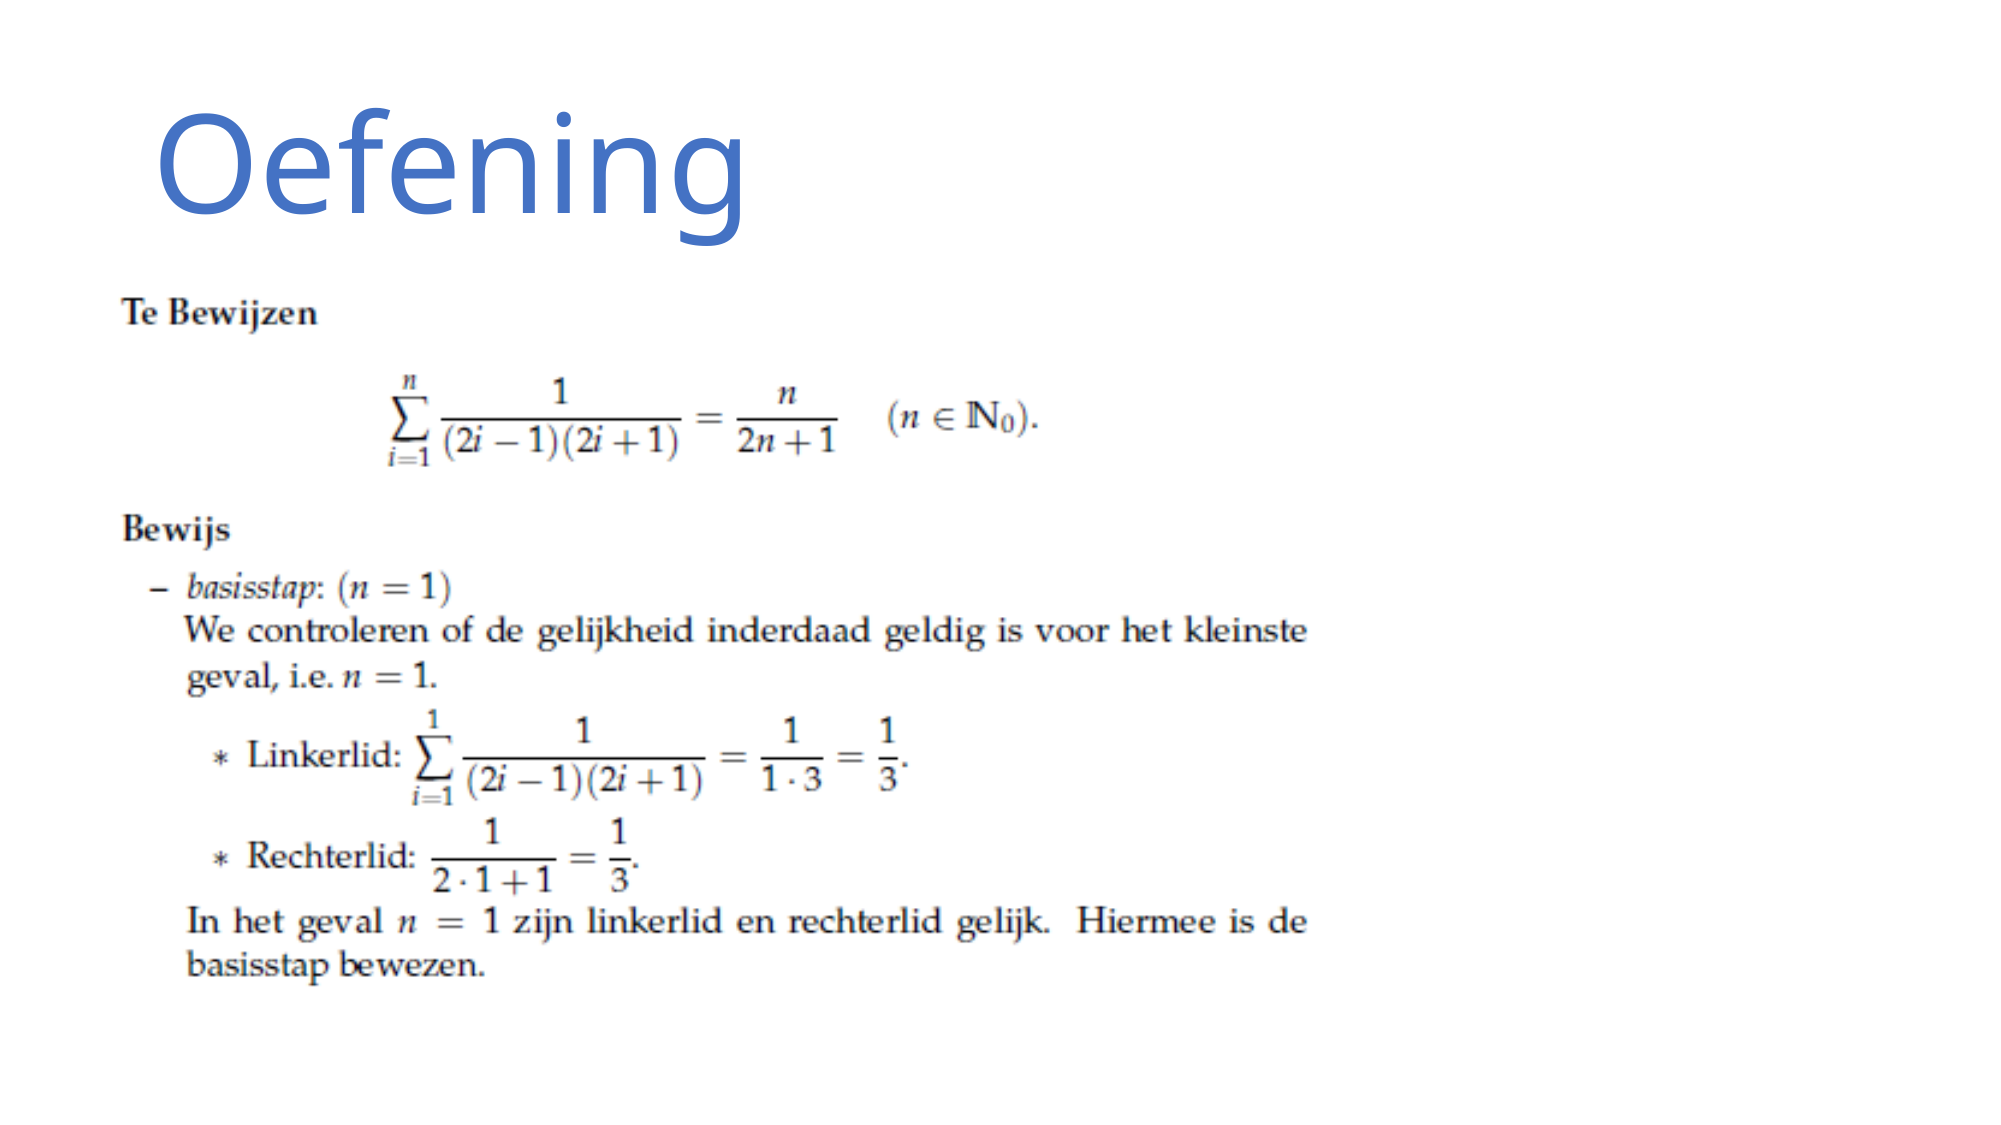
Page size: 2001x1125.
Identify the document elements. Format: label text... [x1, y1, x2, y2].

picture [105, 277, 1329, 996]
title Oefening [137, 59, 1863, 278]
